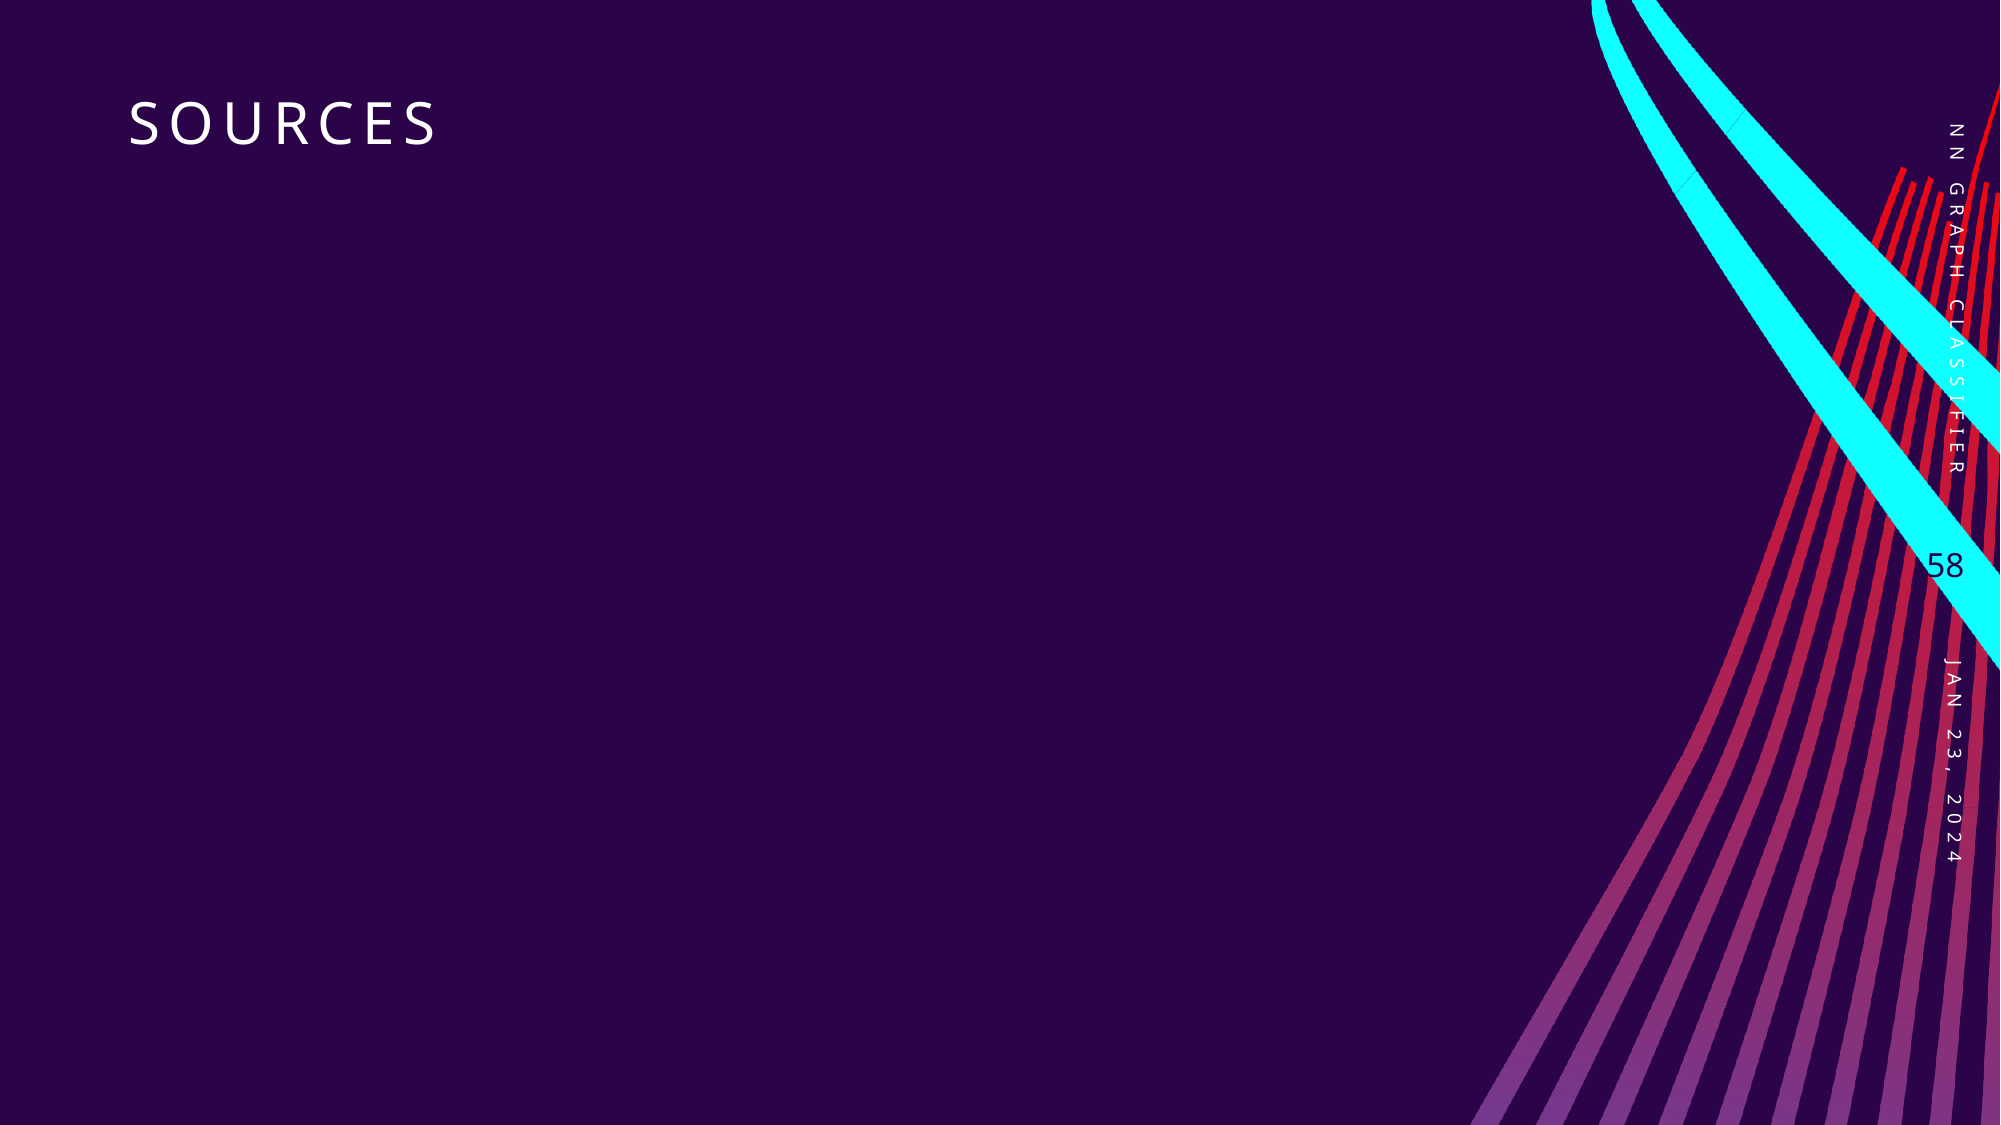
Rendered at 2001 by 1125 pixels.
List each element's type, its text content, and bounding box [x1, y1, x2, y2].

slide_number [1925, 645, 1986, 1080]
title Sources [113, 86, 1250, 200]
footer NN Graph Classifier [1926, 33, 1987, 489]
picture [0, 0, 2000, 1125]
slide_number 58 [1889, 519, 1980, 615]
